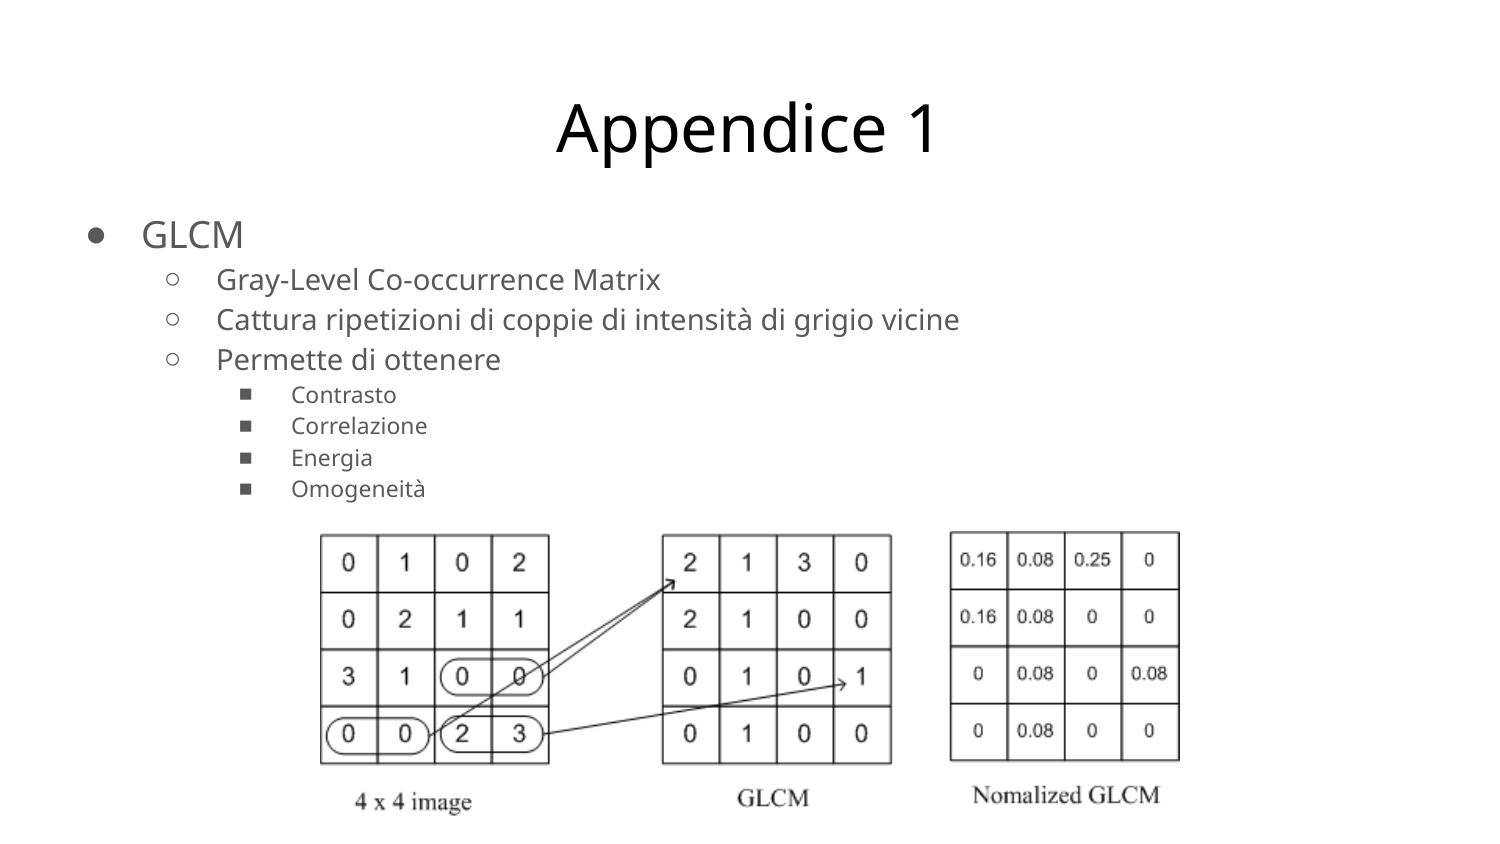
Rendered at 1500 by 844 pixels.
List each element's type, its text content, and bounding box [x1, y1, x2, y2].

title Appendice 1 [51, 72, 1449, 167]
list GLCM Gray-Level Co-occurrence Matrix Cattura ripetizioni di coppie di intensità di grigio vicine Permette di ottenere Contrasto Correlazione Energia Omogeneità [51, 189, 1449, 750]
picture [319, 530, 1180, 819]
